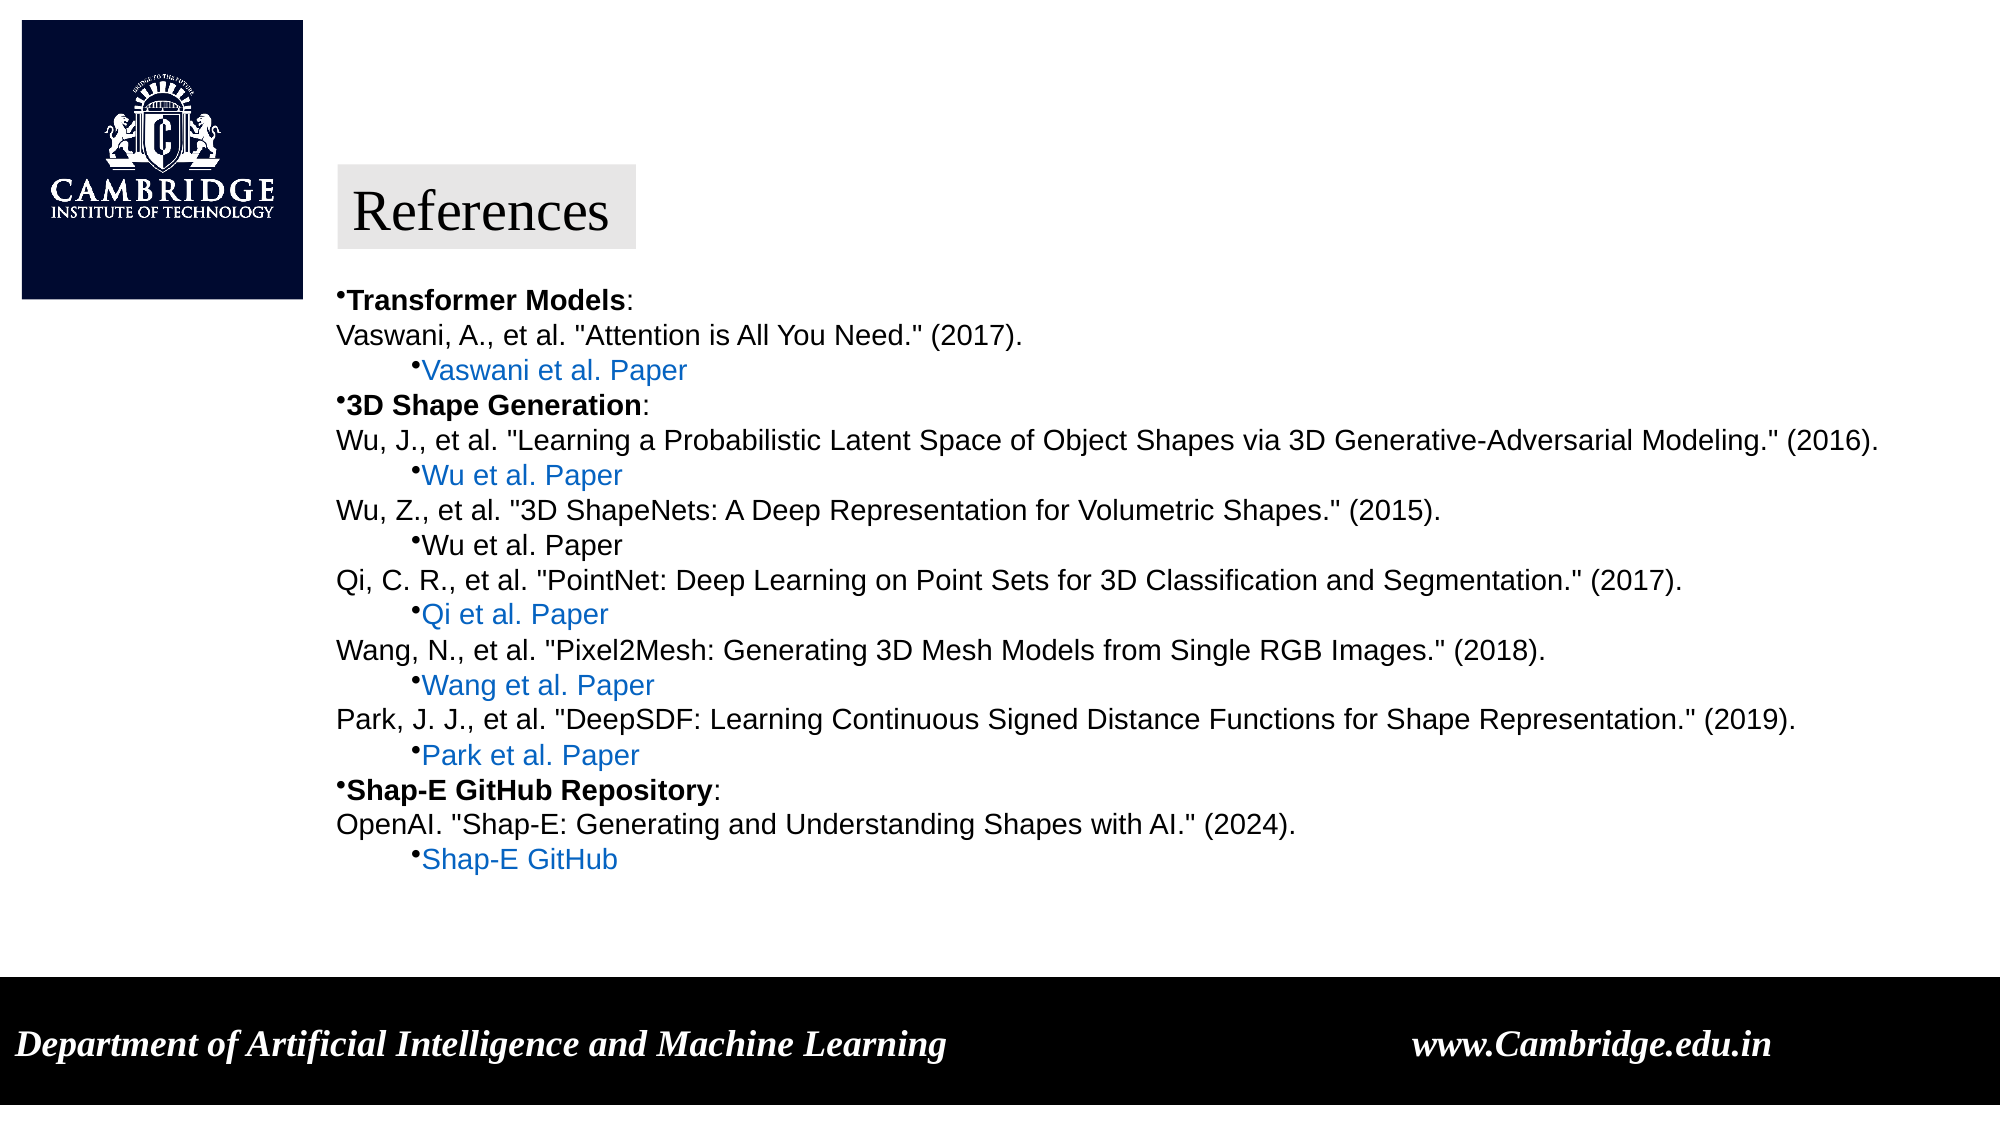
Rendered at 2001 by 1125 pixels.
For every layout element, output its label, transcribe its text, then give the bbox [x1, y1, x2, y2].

text_box References [337, 164, 636, 249]
text_box Transformer Models: Vaswani, A., et al. "Attention is All You Need." (2017). Vaswani et al. Paper 3D Shape Generation: Wu, J., et al. "Learning a Probabilistic Latent Space of Object Shapes via 3D Generative-Adversarial Modeling." (2016). Wu et al. Paper Wu, Z., et al. "3D ShapeNets: A Deep Representation for Volumetric Shapes." (2015). Wu et al. Paper Qi, C. R., et al. "PointNet: Deep Learning on Point Sets for 3D Classification and Segmentation." (2017). Qi et al. Paper Wang, N., et al. "Pixel2Mesh: Generating 3D Mesh Models from Single RGB Images." (2018). Wang et al. Paper Park, J. J., et al. "DeepSDF: Learning Continuous Signed Distance Functions for Shape Representation." (2019). Park et al. Paper Shap-E GitHub Repository: OpenAI. "Shap-E: Generating and Understanding Shapes with AI." (2024). Shap-E GitHub [321, 273, 1927, 928]
text_box Department of Artificial Intelligence and Machine Learning www.Cambridge.edu.in [0, 977, 2000, 1105]
picture [51, 74, 274, 218]
